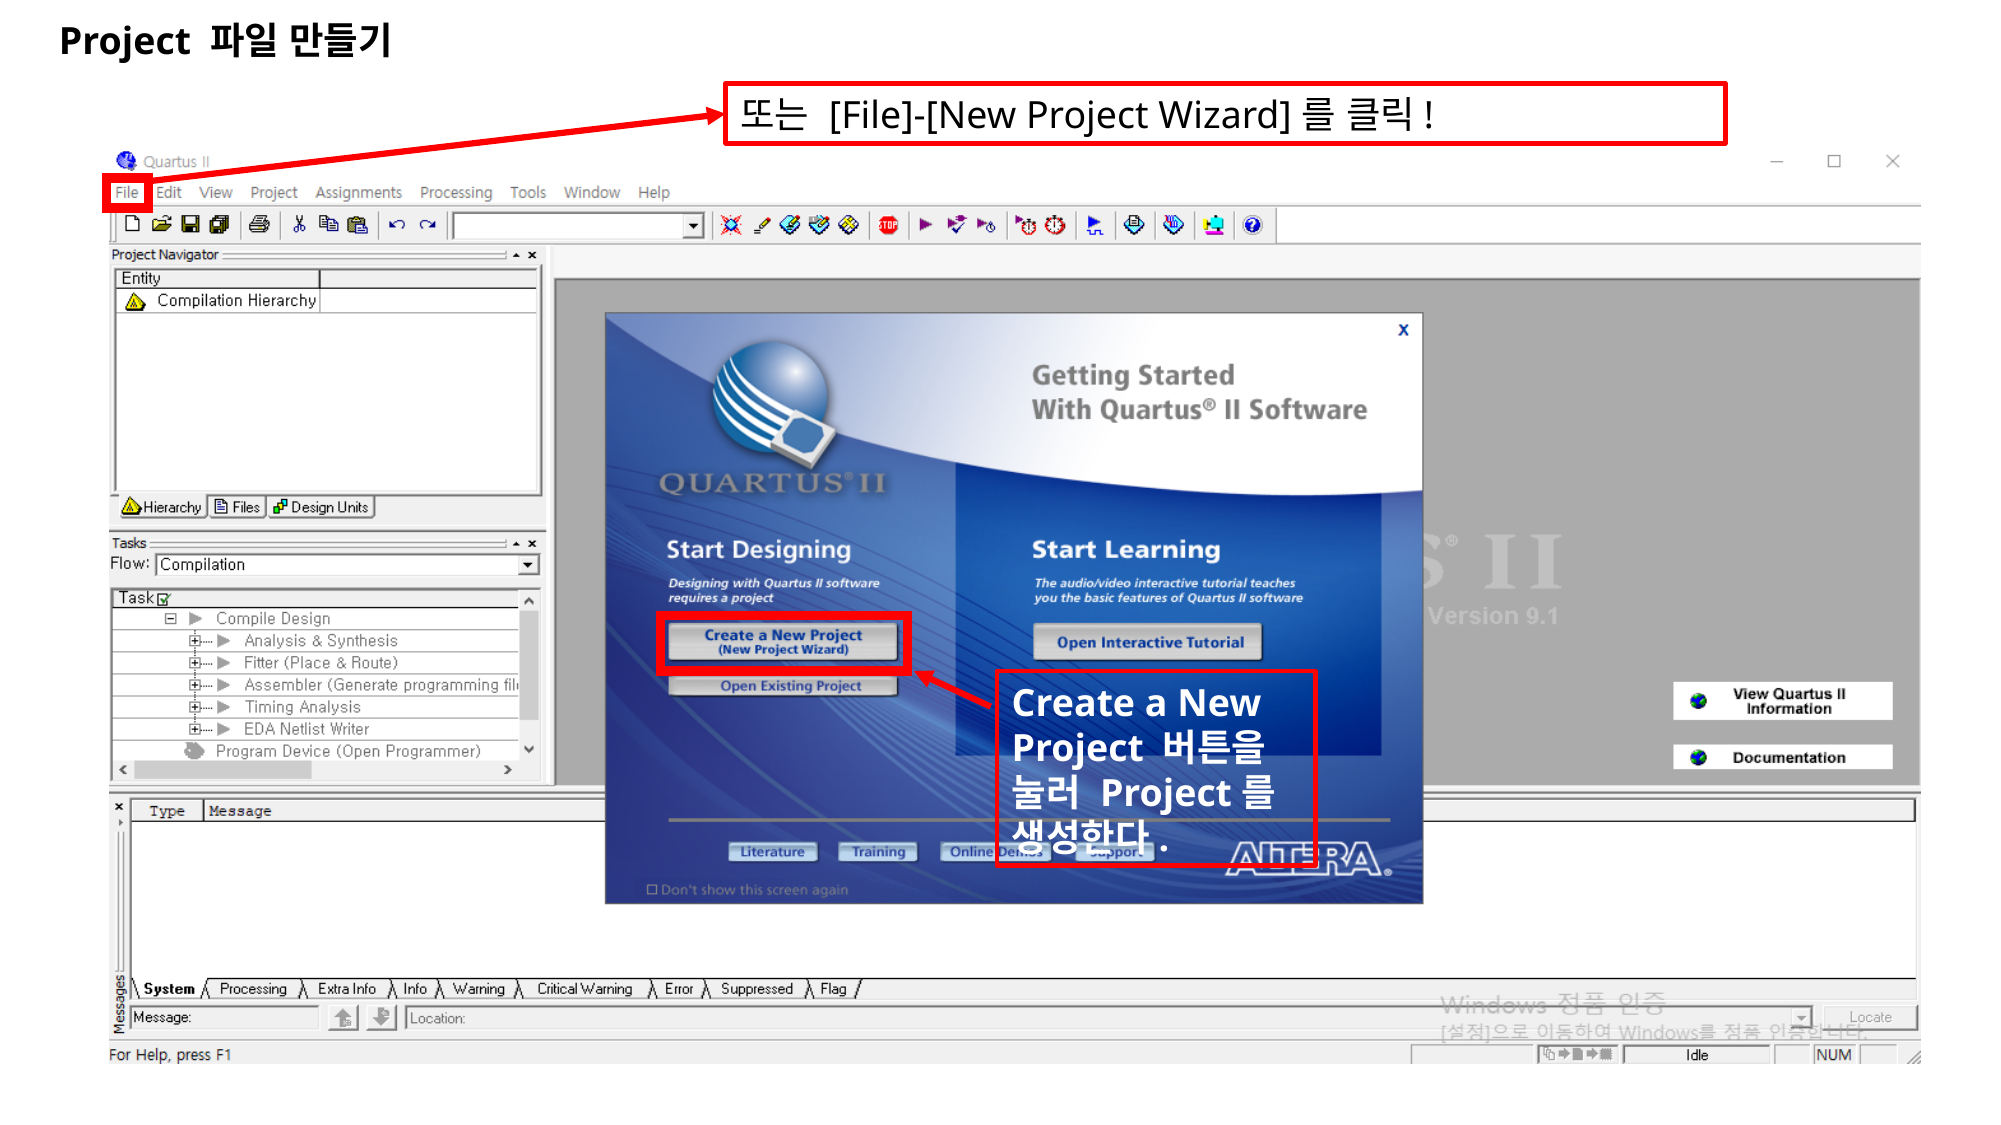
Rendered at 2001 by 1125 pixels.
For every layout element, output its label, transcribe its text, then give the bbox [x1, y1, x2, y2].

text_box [109, 143, 1921, 1065]
text_box [105, 176, 109, 210]
text_box 또는 [File]-[New Project Wizard]를 클릭! [725, 83, 1726, 143]
text_box Project 파일 만들기 [44, 10, 798, 70]
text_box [151, 113, 727, 182]
